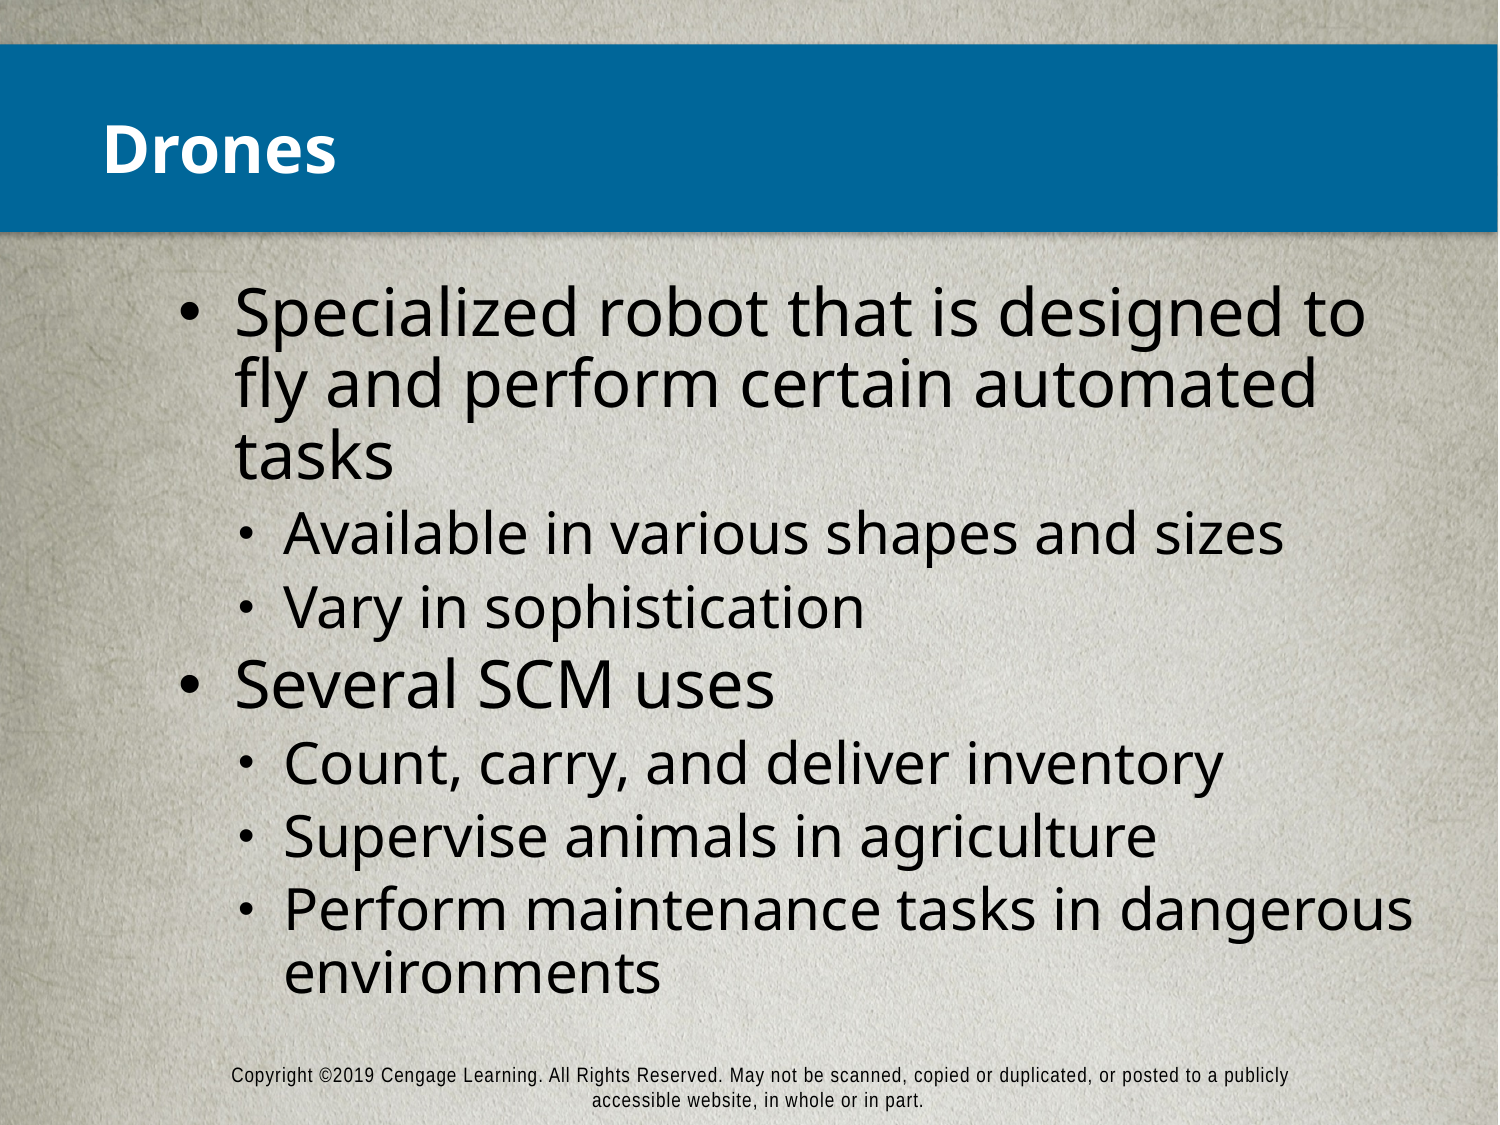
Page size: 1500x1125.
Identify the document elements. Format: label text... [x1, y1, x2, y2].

picture [0, 0, 1498, 44]
picture [0, 233, 1498, 1123]
list Specialized robot that is designed to fly and perform certain automated tasks Available in various shapes and sizes Vary in sophistication Several SCM uses Count, carry, and deliver inventory Supervise animals in agriculture Perform maintenance tasks in dangerous environments [163, 271, 1447, 931]
title Drones [86, 75, 1437, 220]
